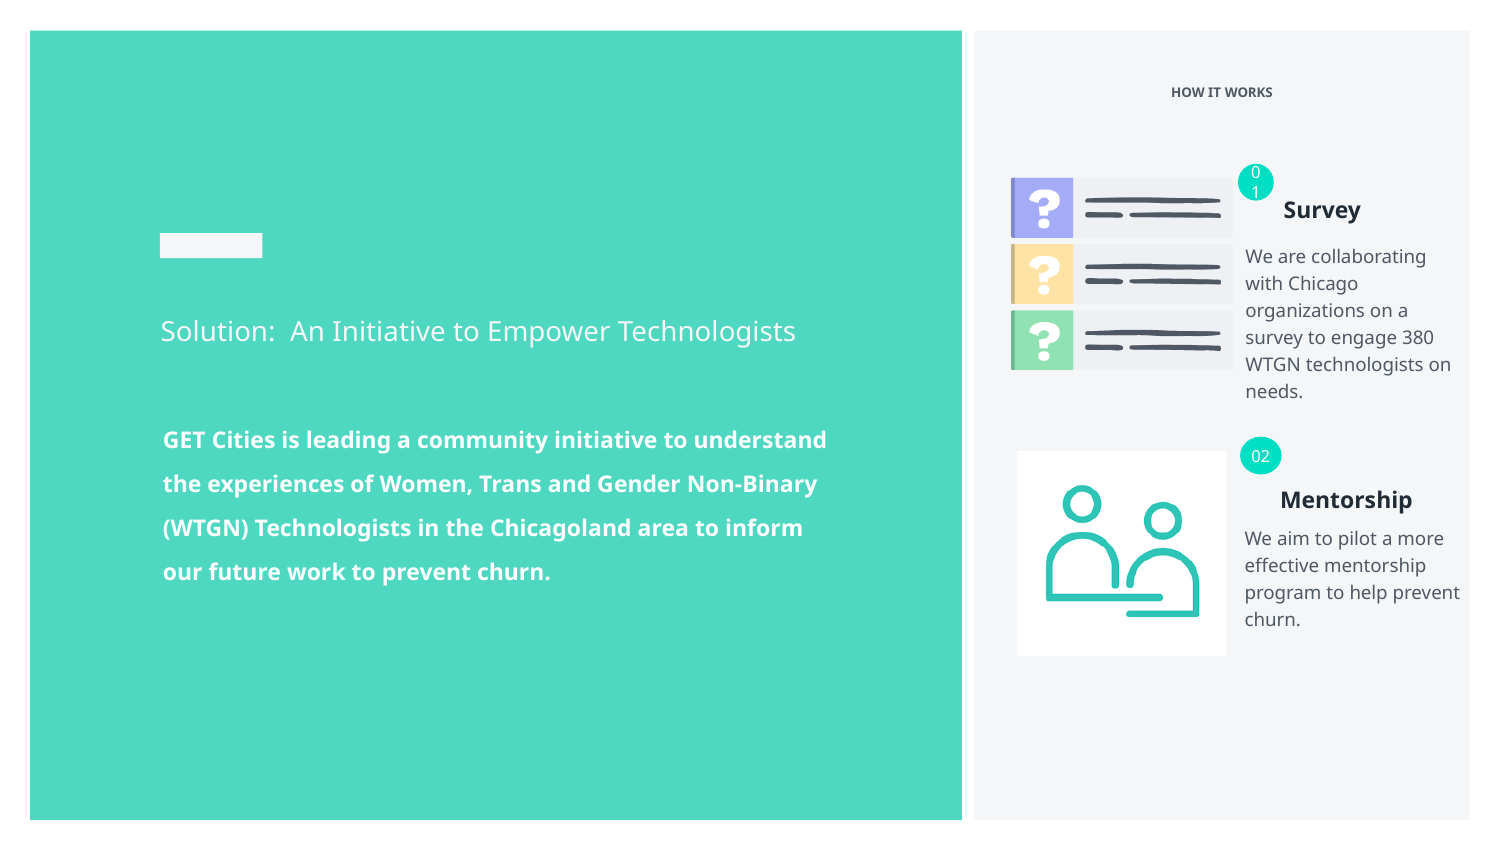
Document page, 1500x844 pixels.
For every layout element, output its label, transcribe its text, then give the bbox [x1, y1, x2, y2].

text_box HOW IT WORKS [1006, 78, 1437, 112]
text_box GET Cities is leading a community initiative to understand the experiences of Women, Trans and Gender Non-Binary (WTGN) Technologists in the Chicagoland area to inform our future work to prevent churn. [159, 406, 837, 589]
text_box Survey [1281, 188, 1428, 221]
text_box Solution: An Initiative to Empower Technologists [157, 305, 876, 369]
text_box [159, 233, 263, 259]
picture [1010, 177, 1233, 371]
text_box We are collaborating with Chicago organizations on a survey to engage 380 WTGN technologists on needs. [1242, 237, 1467, 427]
text_box We aim to pilot a more effective mentorship program to help prevent churn. [1241, 519, 1468, 736]
text_box 02 [1240, 436, 1282, 475]
text_box Mentorship [1277, 477, 1432, 508]
picture [1016, 451, 1227, 657]
text_box 01 [1237, 163, 1274, 201]
